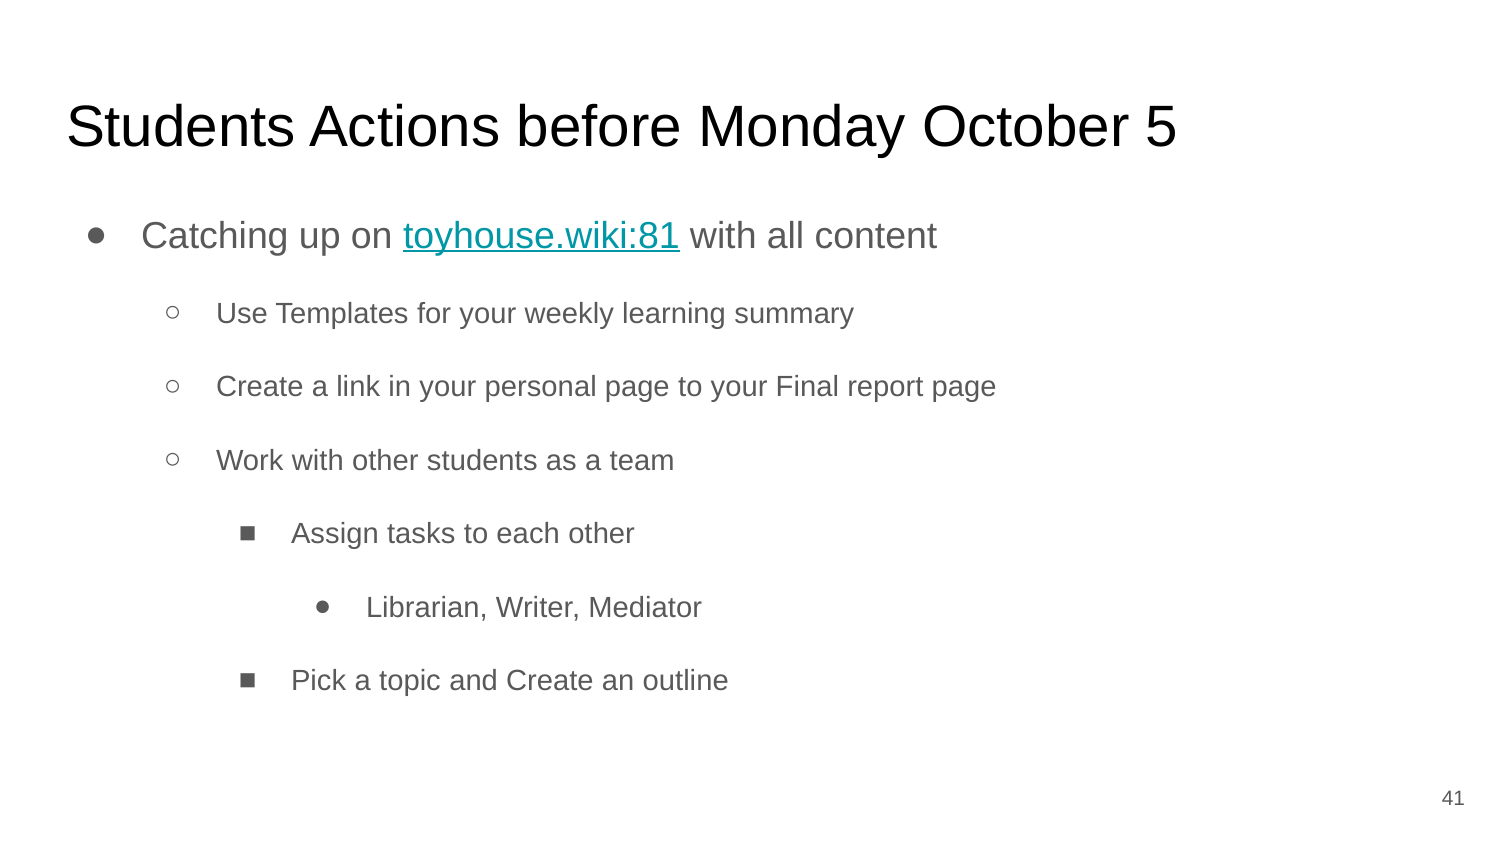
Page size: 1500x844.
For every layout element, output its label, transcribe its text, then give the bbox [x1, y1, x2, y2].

list Catching up on toyhouse.wiki:81 with all content Use Templates for your weekly learning summary Create a link in your personal page to your Final report page Work with other students as a team Assign tasks to each other Librarian, Writer, Mediator Pick a topic and Create an outline [51, 189, 1449, 750]
slide_number 41 [1389, 764, 1480, 830]
title Students Actions before Monday October 5 [51, 72, 1449, 167]
